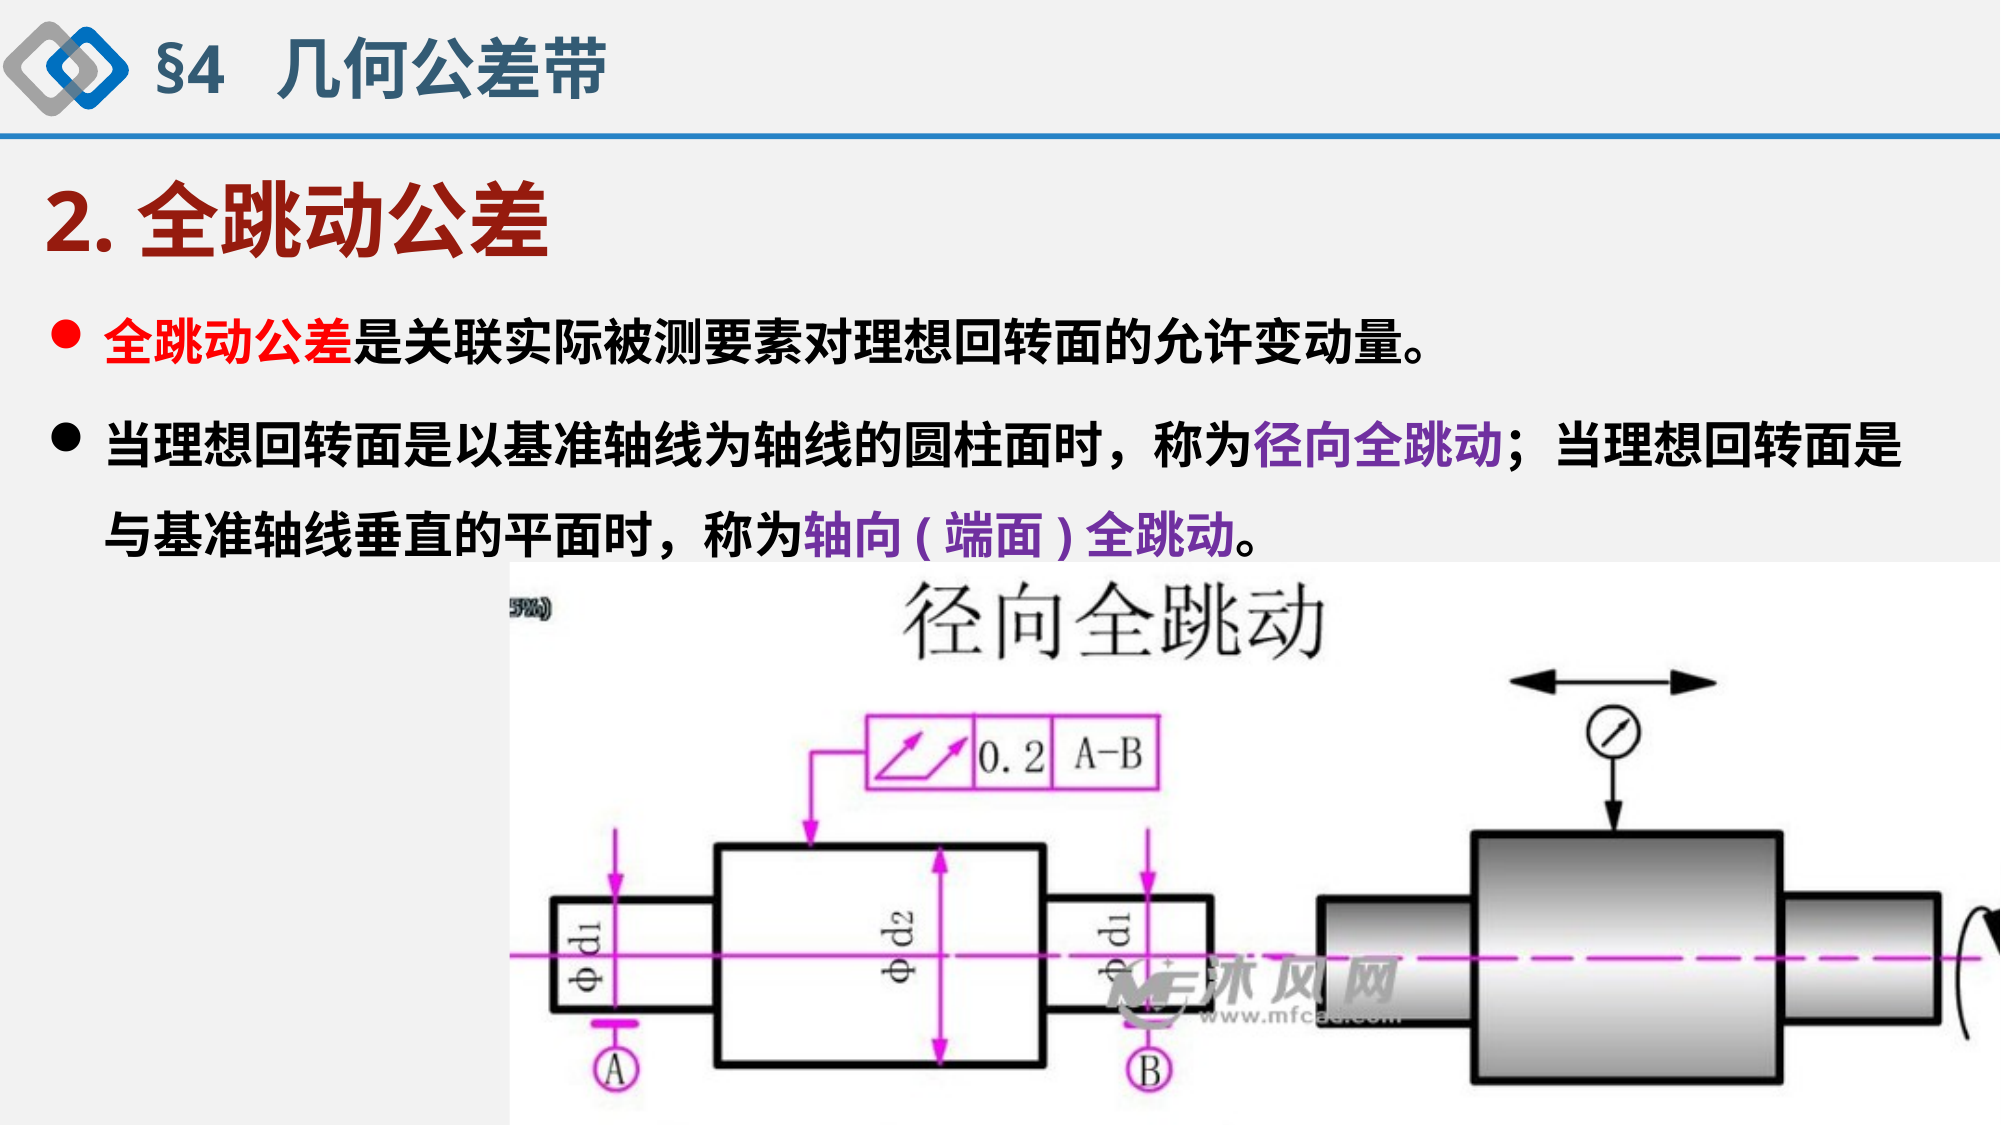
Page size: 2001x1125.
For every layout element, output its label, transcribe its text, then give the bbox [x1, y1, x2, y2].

text_box 2.全跳动公差 全跳动公差是关联实际被测要素对理想回转面的允许变动量。 当理想回转面是以基准轴线为轴线的圆柱面时，称为径向全跳动；当理想回转面是与基准轴线垂直的平面时，称为轴向(端面)全跳动。 [29, 160, 1968, 1020]
text_box §4 几何公差带 [139, 18, 1510, 115]
picture [509, 0, 2001, 1125]
